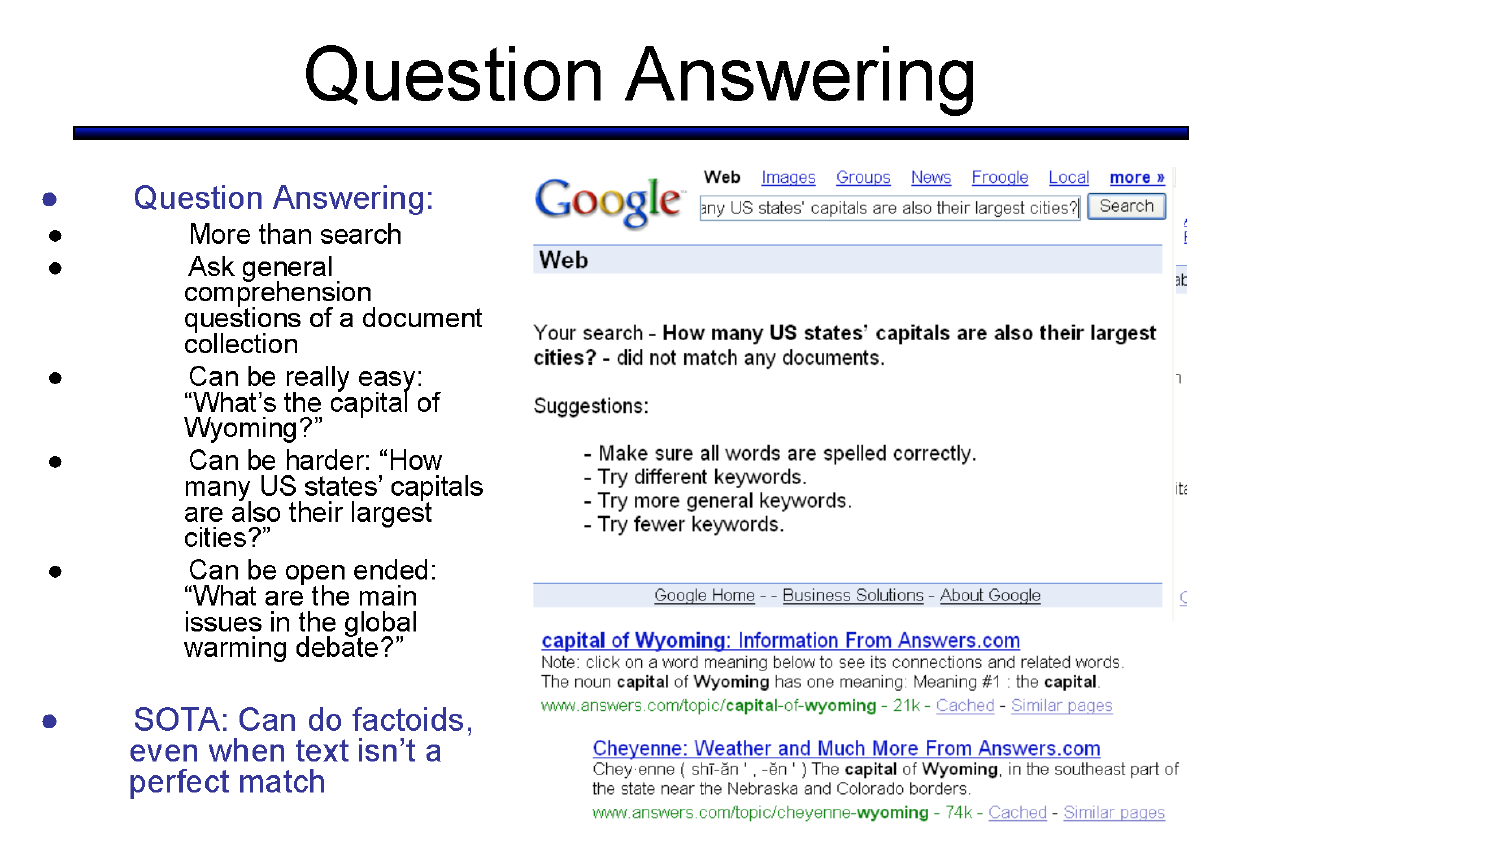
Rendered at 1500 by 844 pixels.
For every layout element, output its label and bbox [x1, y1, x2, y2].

picture [22, 17, 1207, 844]
